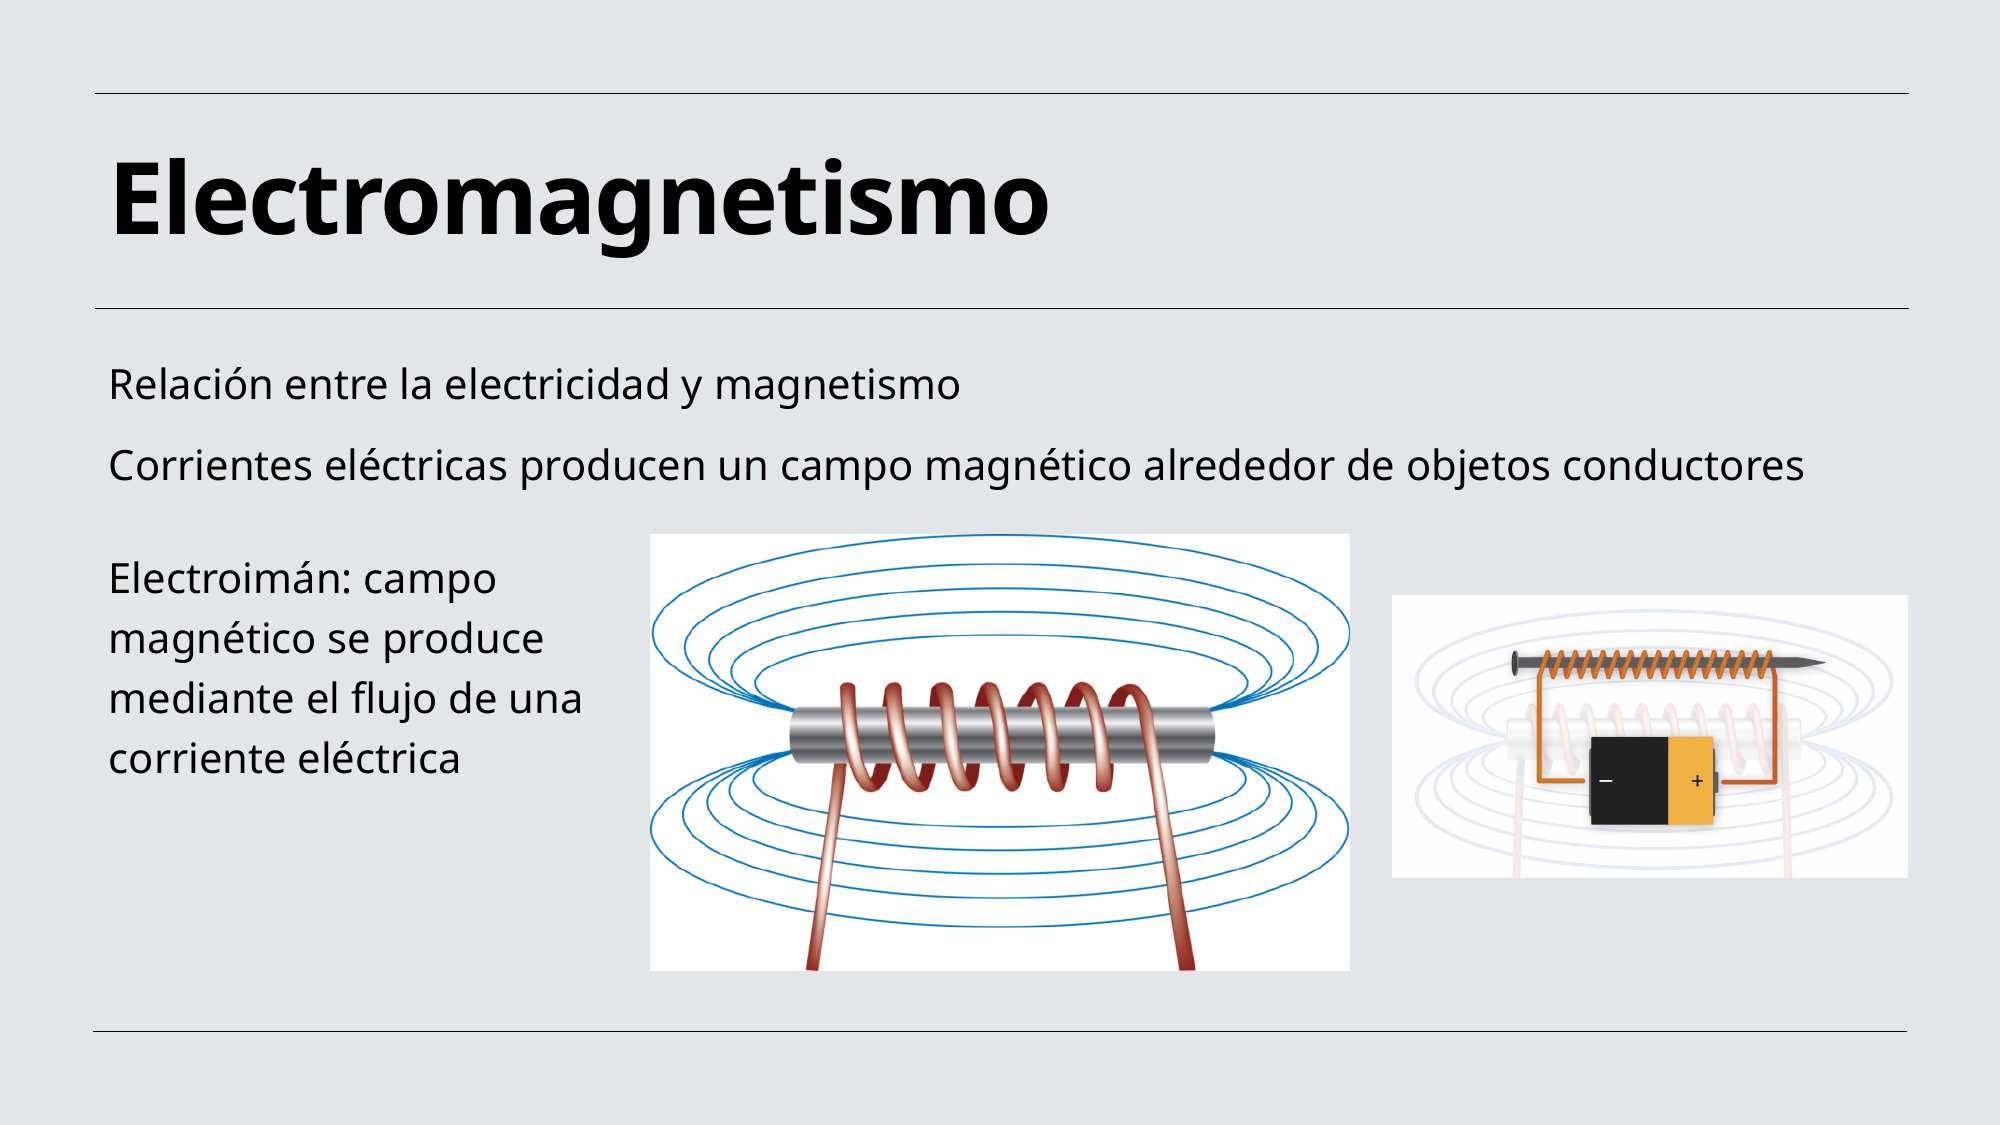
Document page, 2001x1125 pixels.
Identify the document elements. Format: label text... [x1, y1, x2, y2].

picture [1392, 595, 1908, 878]
title Electromagnetismo [93, 113, 1907, 291]
list Relación entre la electricidad y magnetismo Corrientes eléctricas producen un campo magnético alrededor de objetos conductores [93, 340, 1908, 983]
picture [650, 534, 1350, 971]
text_box Electroimán: campo magnético se produce mediante el flujo de una corriente eléctrica [93, 534, 600, 818]
